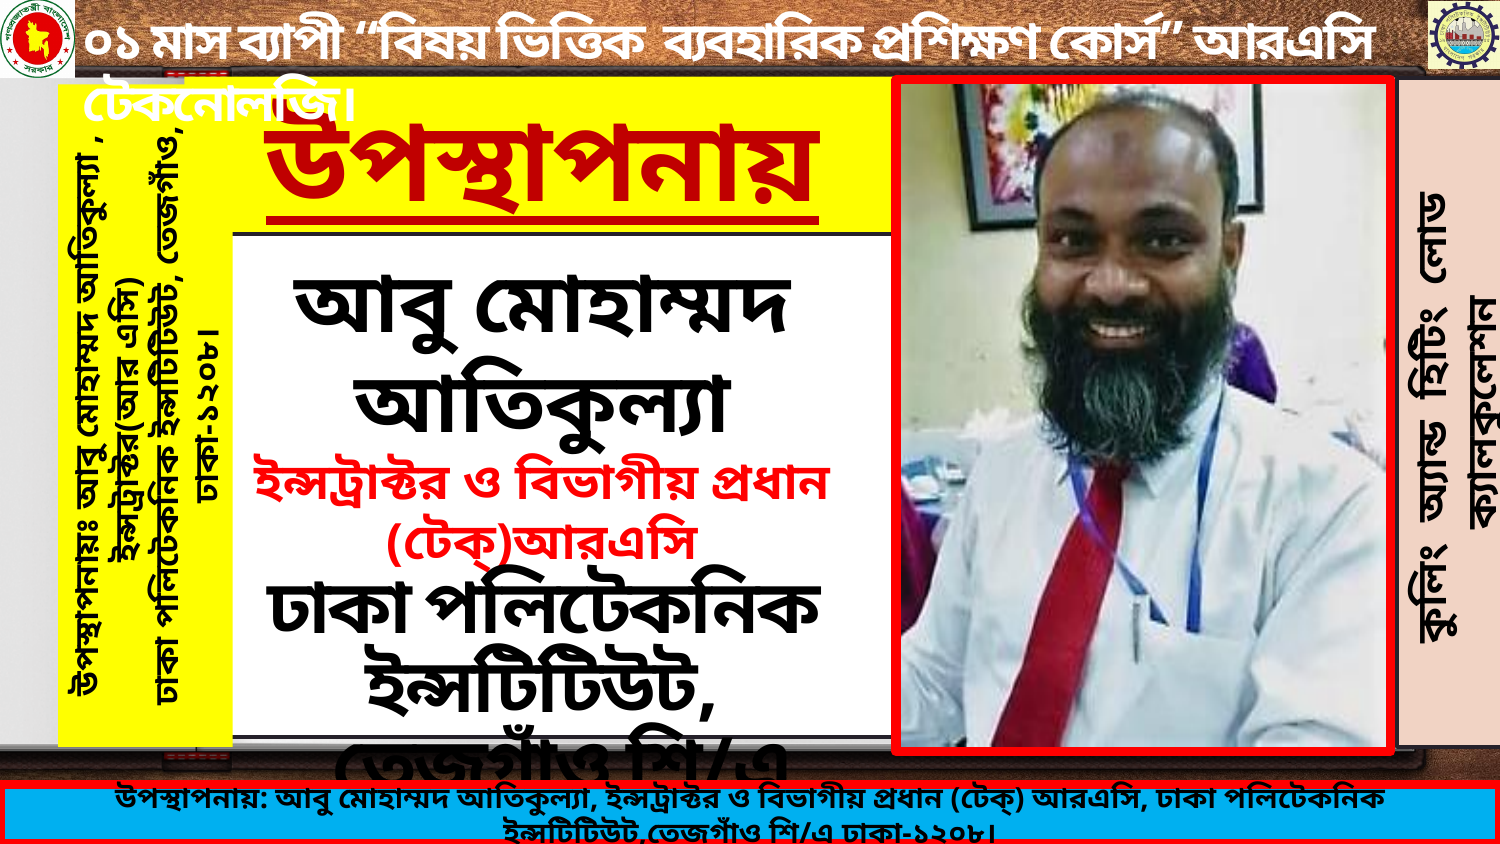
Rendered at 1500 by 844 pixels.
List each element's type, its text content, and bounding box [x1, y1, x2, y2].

text_box ০১ মাস ব্যাপী “বিষয় ভিত্তিক ব্যবহারিক প্রশিক্ষণ কোর্স” আরএসি টেকনোলজি। [68, 0, 1427, 140]
text_box কুলিং অ্যান্ড ‍হিটিং লোড ক্যালকুলেশন Cooling & Heating Load Calculation [1395, 76, 1500, 749]
picture [900, 84, 1386, 748]
text_box উপস্থাপনায়: আবু মোহাম্মদ আতিকুল্যা, ইন্সট্রাক্টর ও বিভাগীয় প্রধান (টেক্) আরএসি, ঢাকা পলিটেকনিক ইন্সটিটিউট,তেজগাঁও শি/এ ঢাকা-১২০৮। [0, 782, 1500, 844]
subtitle আবু মোহাম্মদ আতিকুল্যা ইন্সট্রাক্টর ও বিভাগীয় প্রধান (টেক্)আরএসি ঢাকা পলিটেকনিক ইন্সটিটিউট, তেজগাঁও শি/এ, ঢাকা- ১২০৮ atiqullahrac@gmail.com ইউটিউব লিঙ্ক: a.m.atiqullah [233, 232, 891, 739]
picture [0, 0, 1500, 782]
picture [1428, 0, 1500, 76]
title উপস্থাপনায় [233, 140, 891, 232]
text_box উপস্থাপনায়ঃ আবু মোহাম্মদ আতিকুল্যা , ইন্সট্রাক্টর(আর এসি) ঢাকা পলিটেকনিক ইন্সটিটিউট, তেজগাঁও, ঢাকা-১২০৮। [58, 87, 233, 747]
